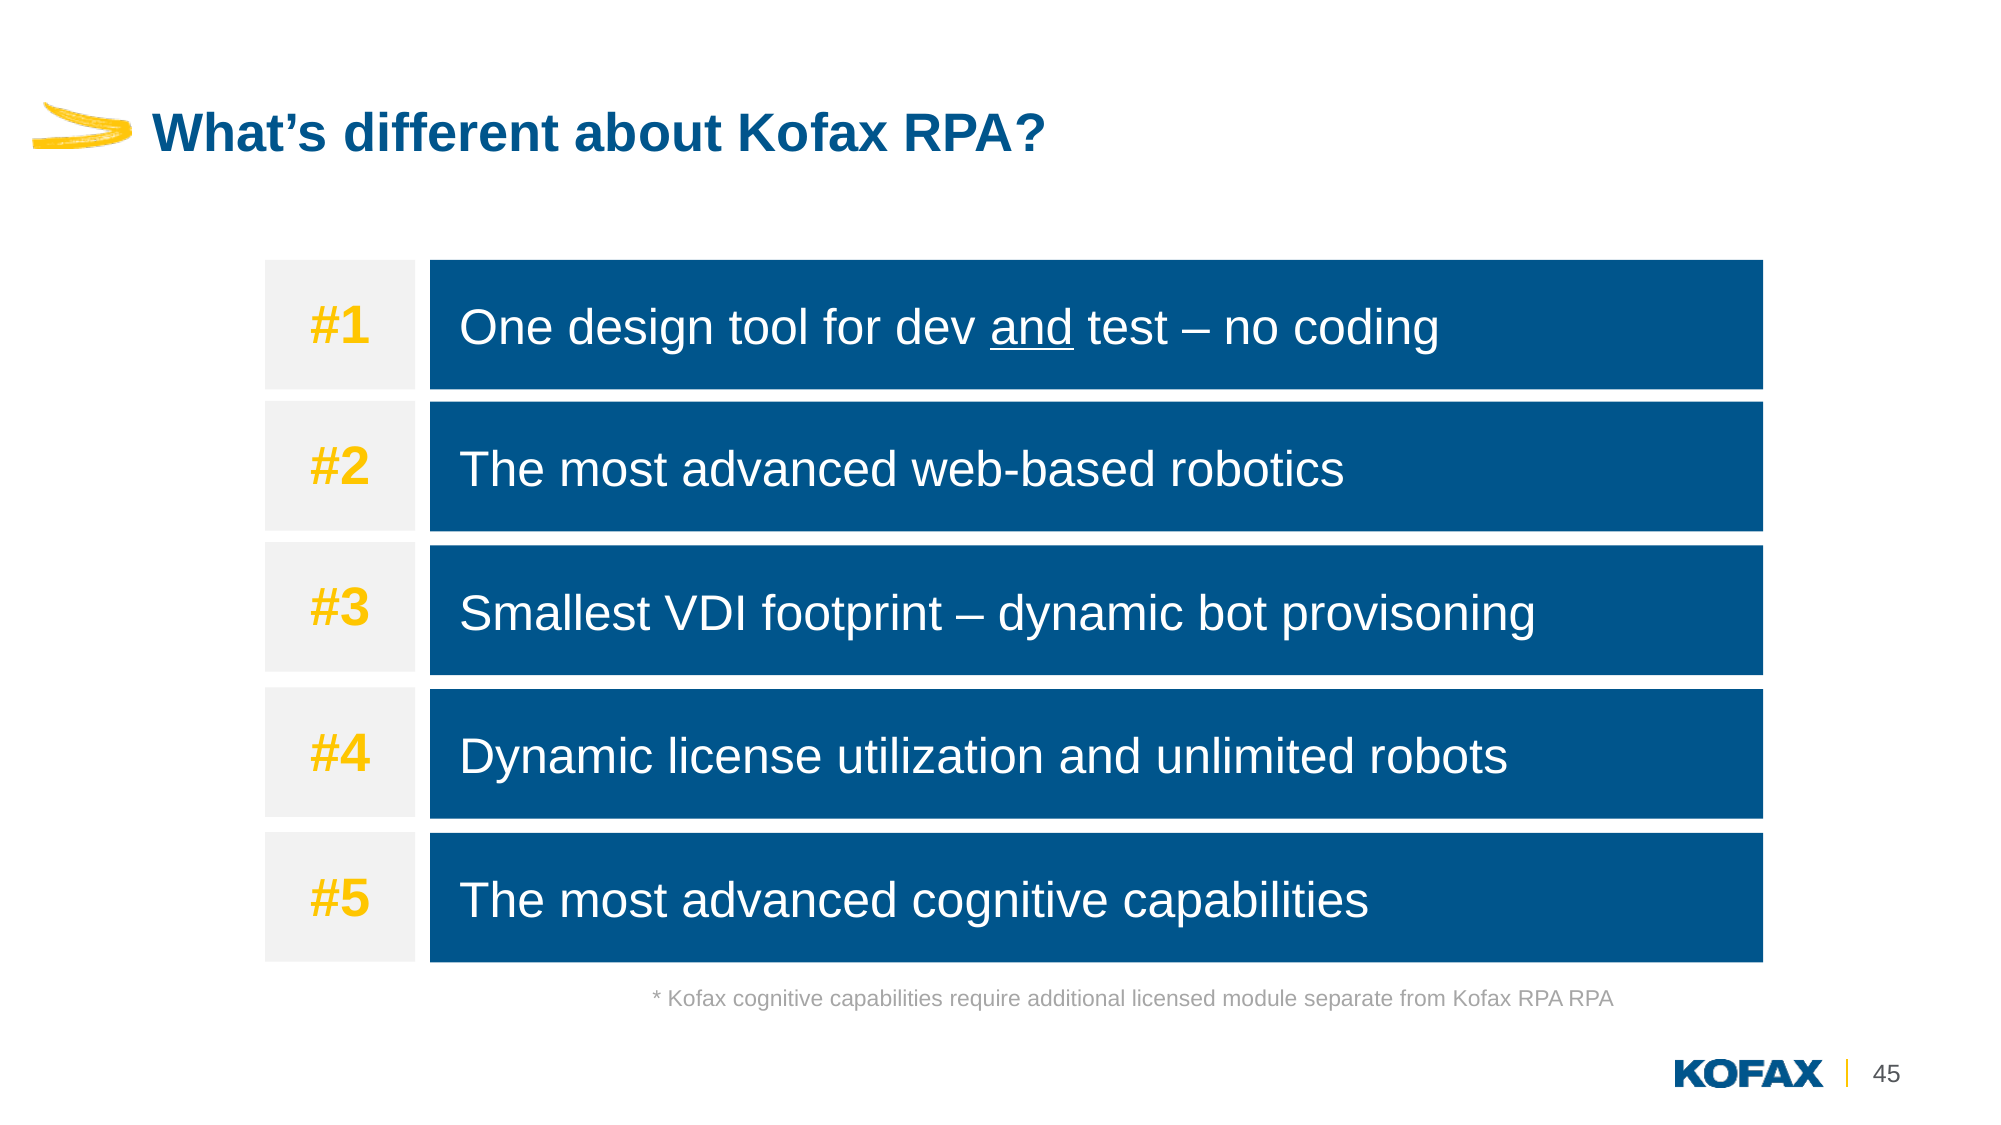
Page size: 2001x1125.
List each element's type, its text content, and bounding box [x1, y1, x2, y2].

text_box Smallest VDI footprint – dynamic bot provisoning [430, 545, 1764, 676]
title What’s different about Kofax RPA? [137, 97, 1914, 256]
text_box #2 [295, 423, 439, 503]
text_box The most advanced cognitive capabilities [430, 832, 1764, 963]
text_box * Kofax cognitive capabilities require additional licensed module separate from Kofax RPA RPA [415, 975, 1853, 1019]
picture [32, 102, 132, 149]
text_box [265, 687, 416, 817]
text_box [265, 832, 416, 962]
text_box [265, 259, 416, 390]
slide_number 45 [1857, 1042, 1959, 1103]
text_box The most advanced web-based robotics [430, 401, 1764, 532]
text_box #4 [295, 709, 439, 790]
text_box #5 [295, 854, 439, 935]
picture [1675, 1059, 1824, 1088]
text_box [265, 400, 416, 531]
text_box #3 [295, 564, 439, 644]
text_box Dynamic license utilization and unlimited robots [430, 689, 1764, 819]
text_box One design tool for dev and test – no coding [430, 259, 1764, 390]
text_box #1 [295, 282, 439, 362]
text_box [265, 542, 416, 672]
